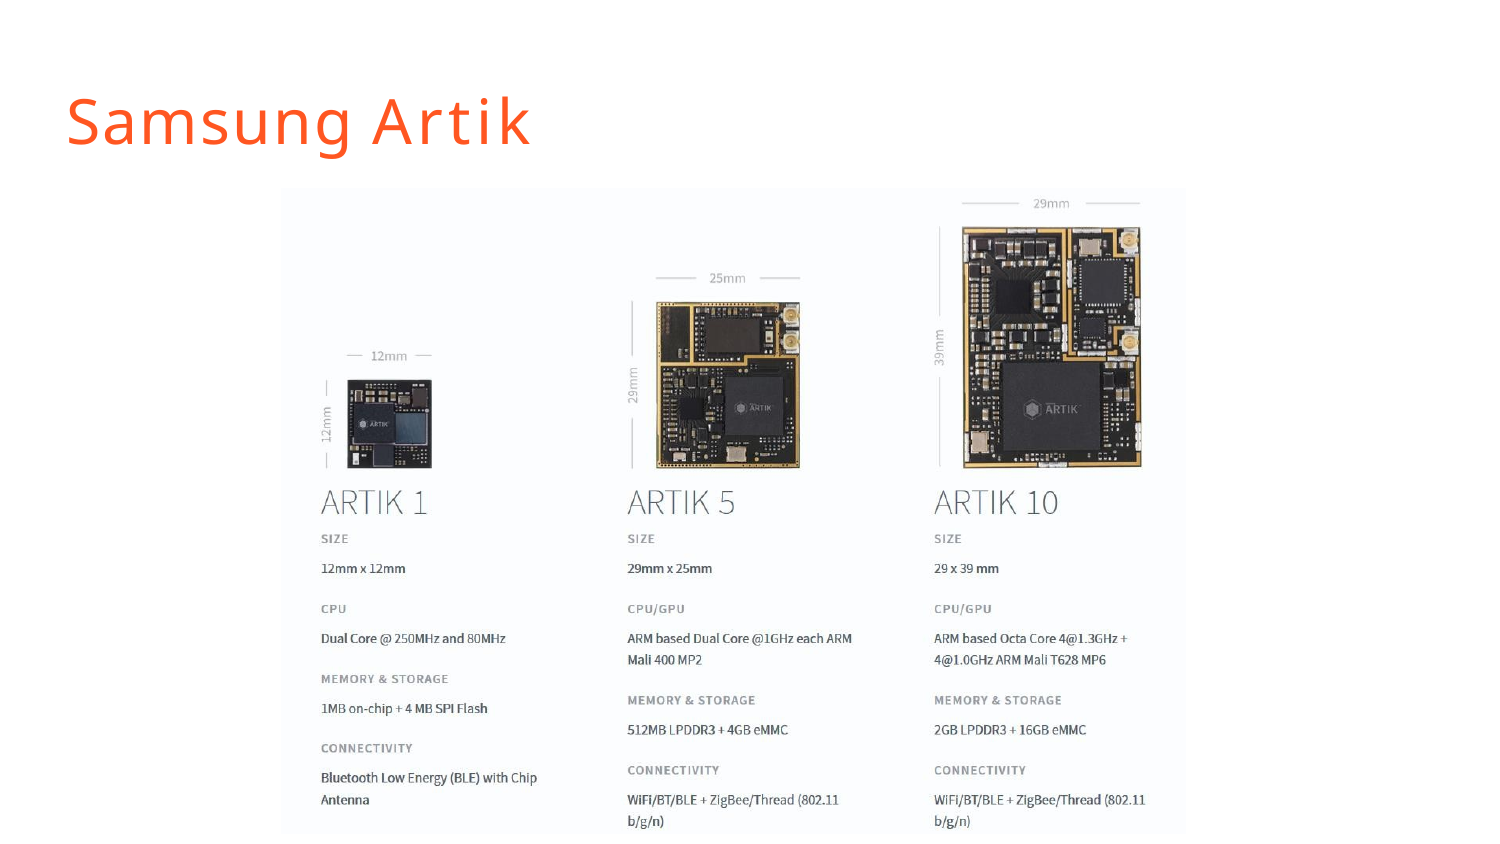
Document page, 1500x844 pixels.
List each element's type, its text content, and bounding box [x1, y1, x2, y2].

picture [280, 188, 1186, 835]
title Samsung Artik [64, 80, 570, 224]
